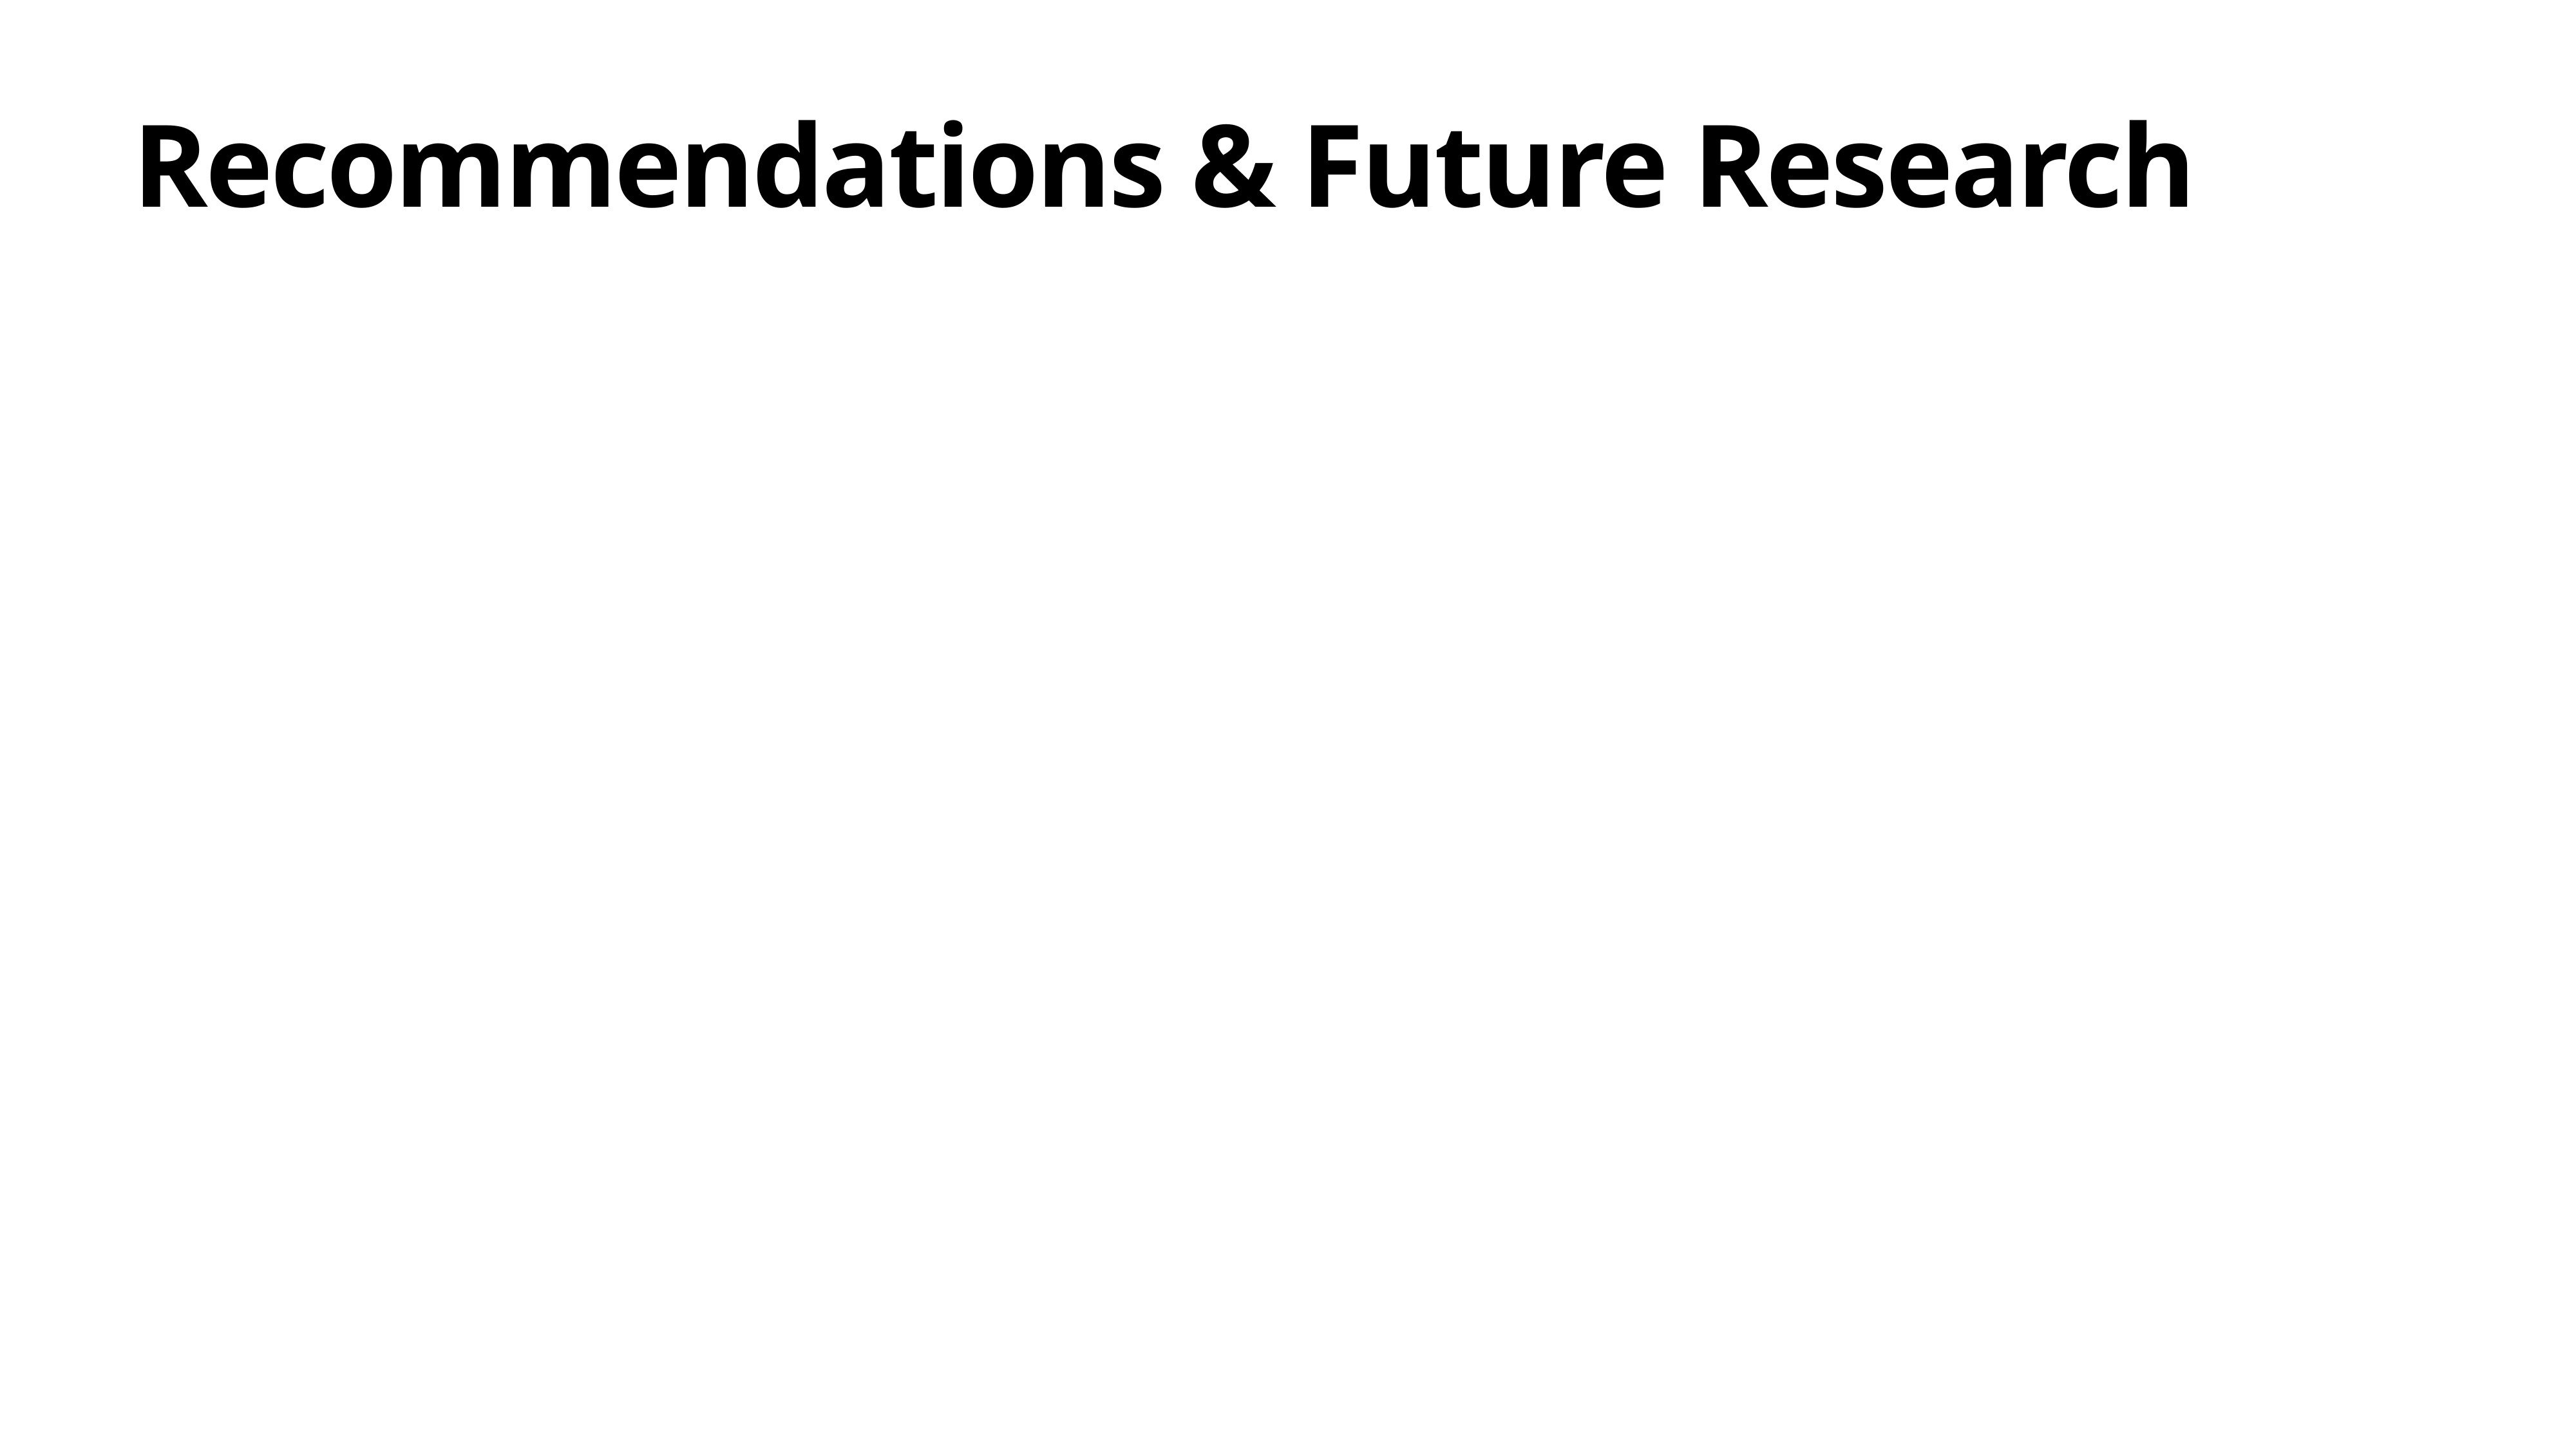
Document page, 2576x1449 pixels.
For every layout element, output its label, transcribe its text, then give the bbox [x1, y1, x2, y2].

title Recommendations & Future Research [127, 113, 2449, 266]
